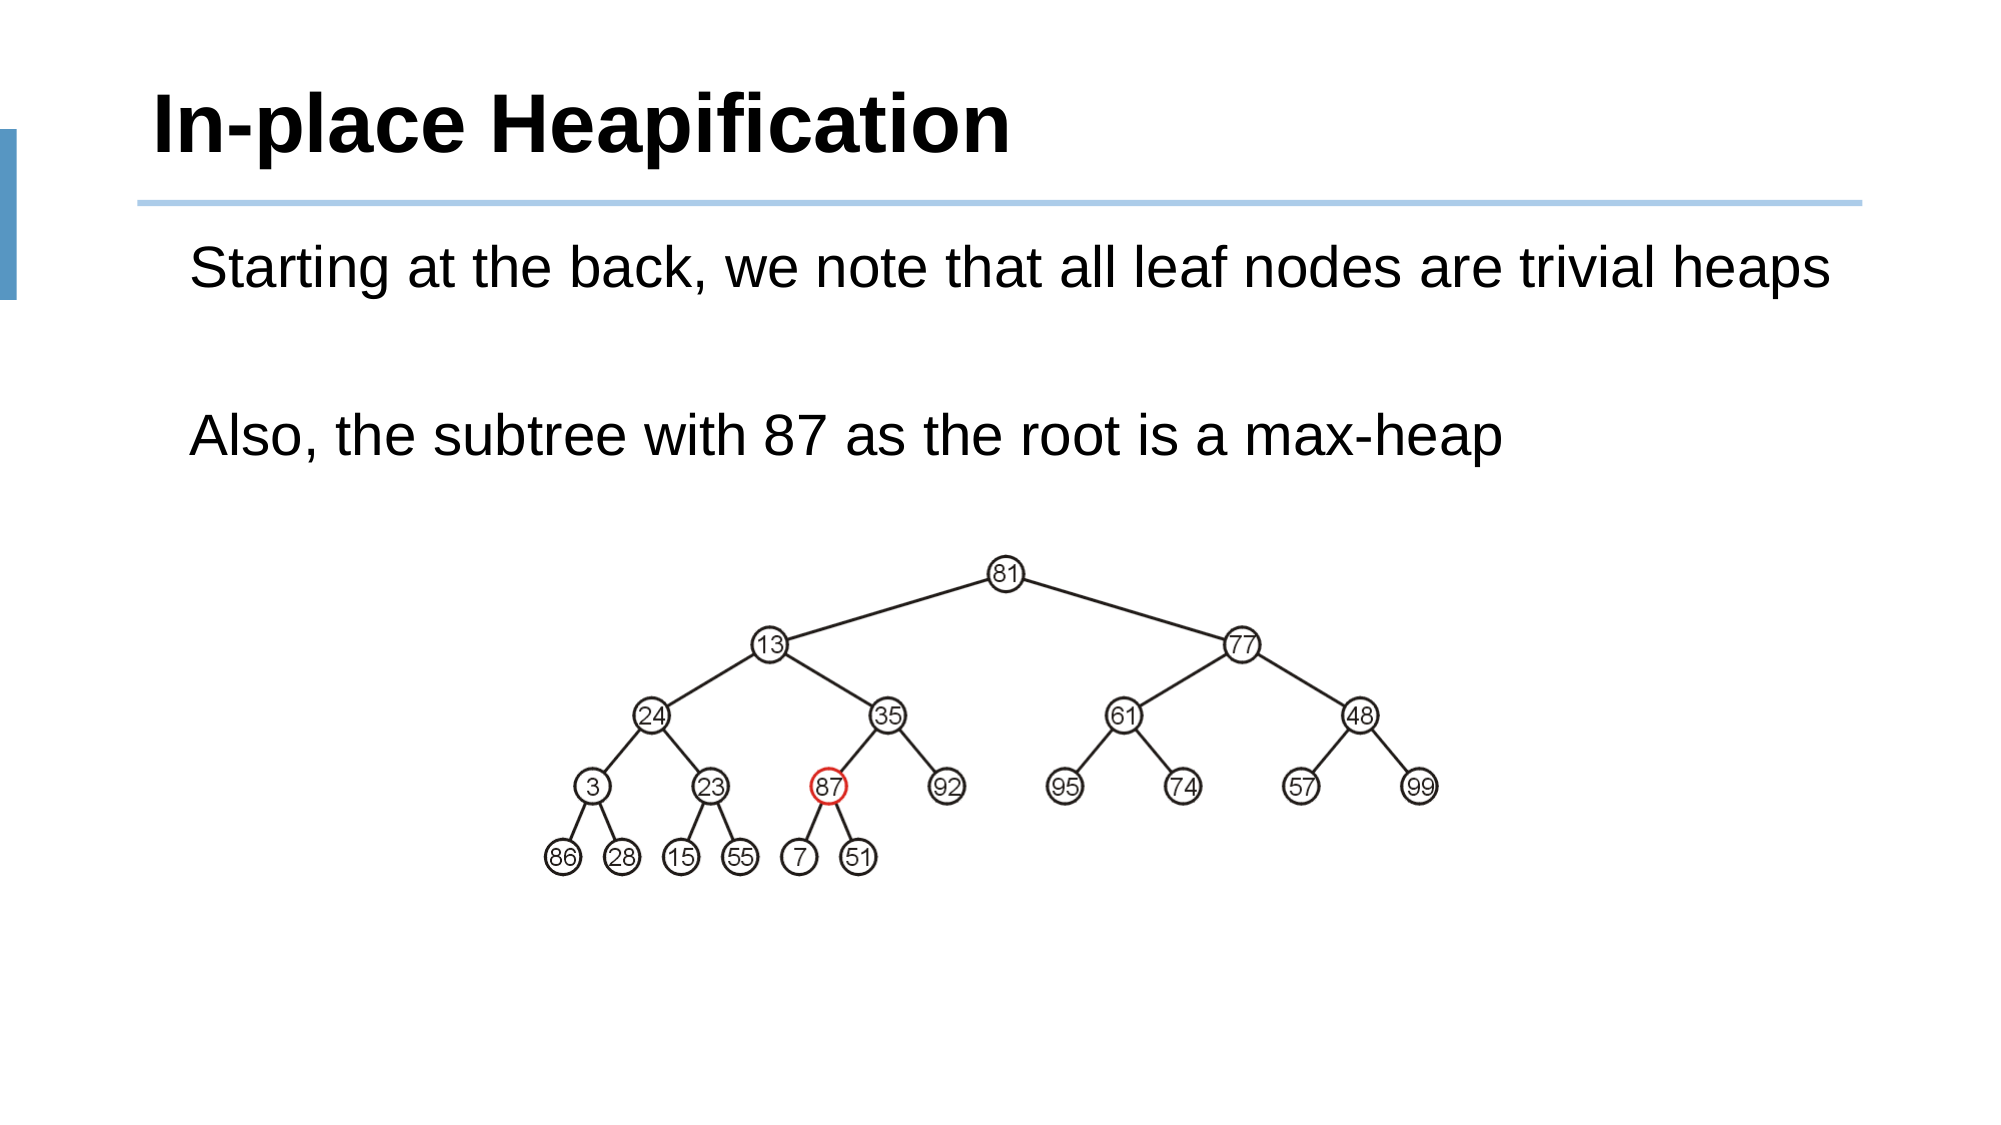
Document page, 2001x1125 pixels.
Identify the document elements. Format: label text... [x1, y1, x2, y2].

picture [539, 550, 1473, 881]
title In-place Heapification [137, 42, 1863, 208]
list Starting at the back, we note that all leaf nodes are trivial heaps Also, the subtree with 87 as the root is a max-heap [137, 229, 1863, 1014]
